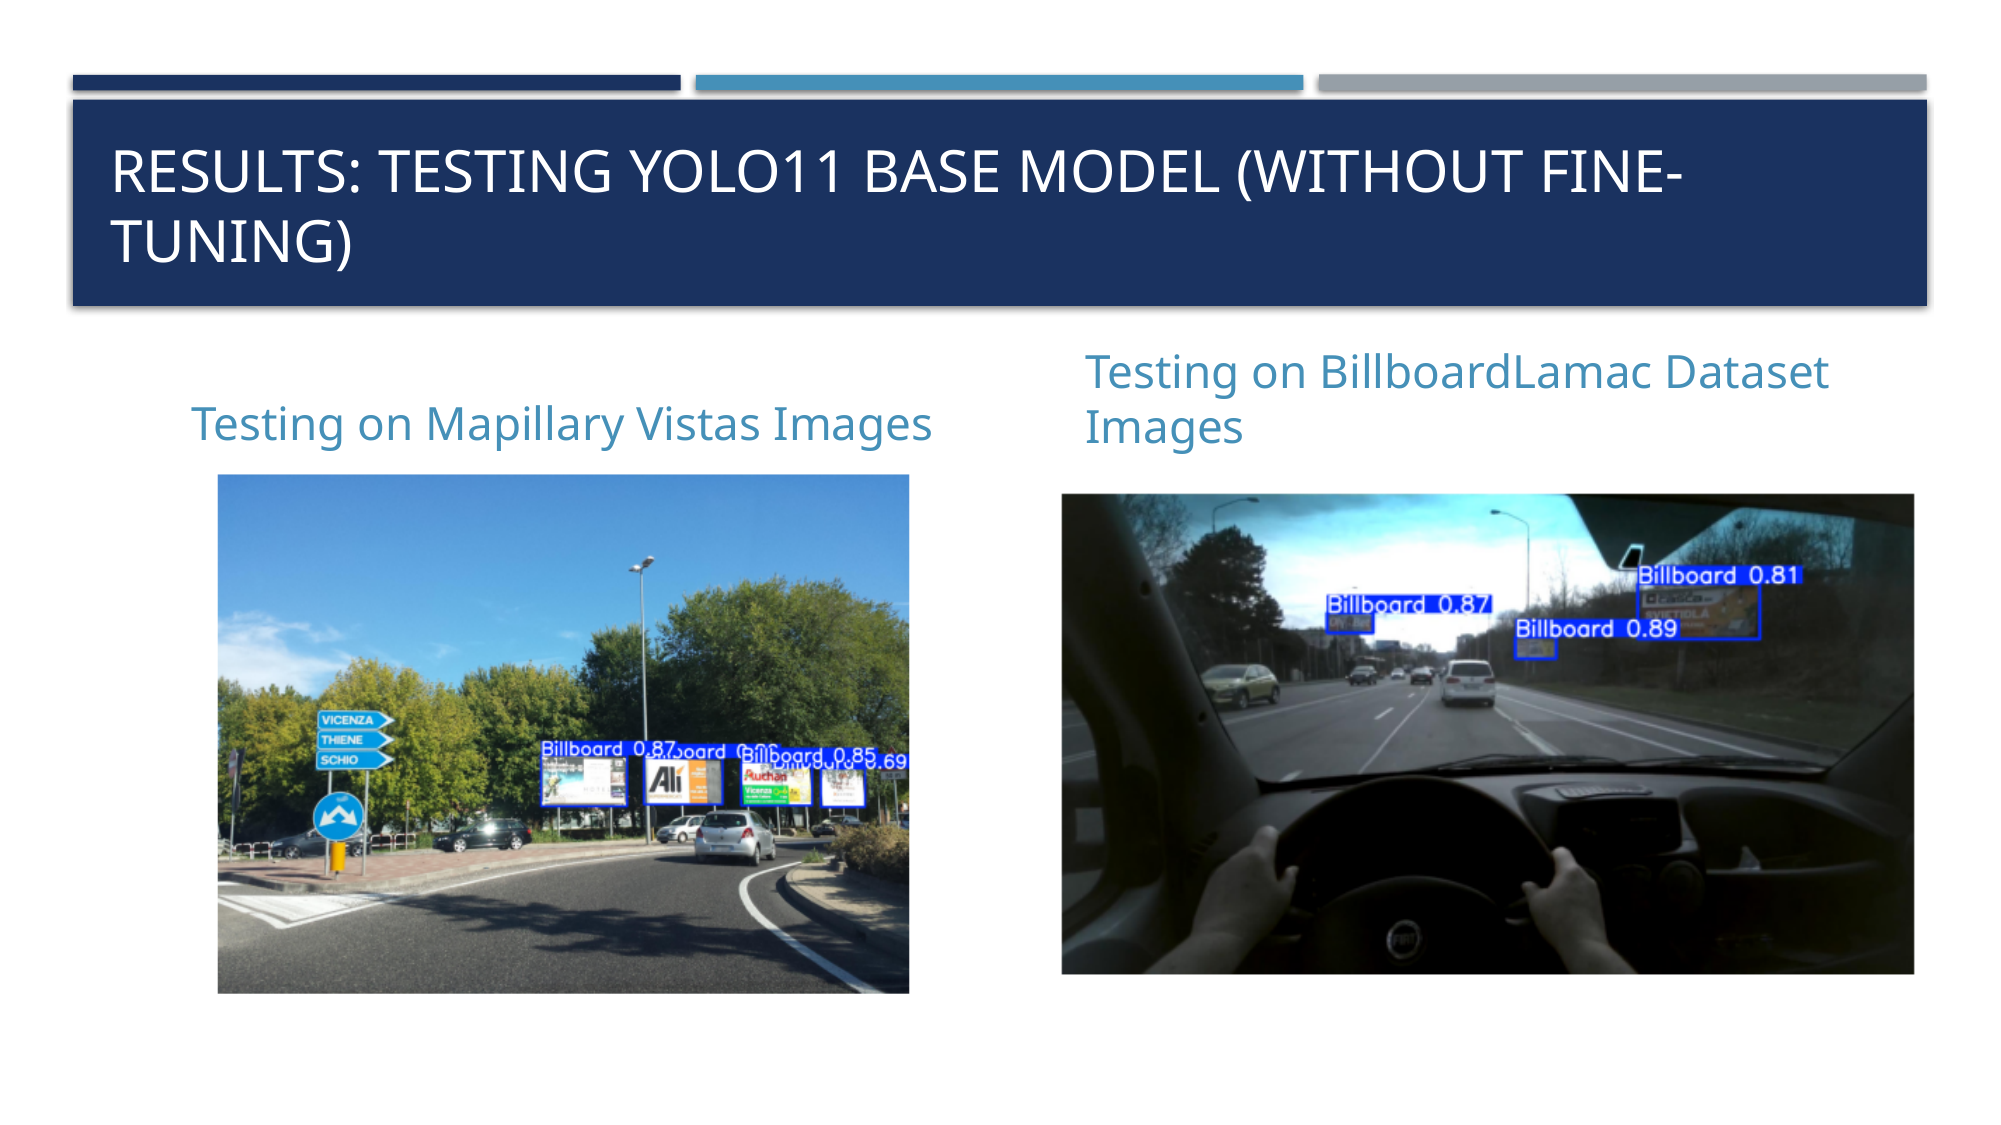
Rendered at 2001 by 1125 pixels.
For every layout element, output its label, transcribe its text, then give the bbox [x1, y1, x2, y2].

title Results: testing yolo11 base model (without fine-tuning) [95, 119, 1905, 282]
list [203, 461, 922, 1008]
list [1044, 477, 1931, 993]
list Testing on BillboardLamac Dataset Images [1070, 369, 1905, 460]
list Testing on Mapillary Vistas Images [145, 369, 980, 458]
